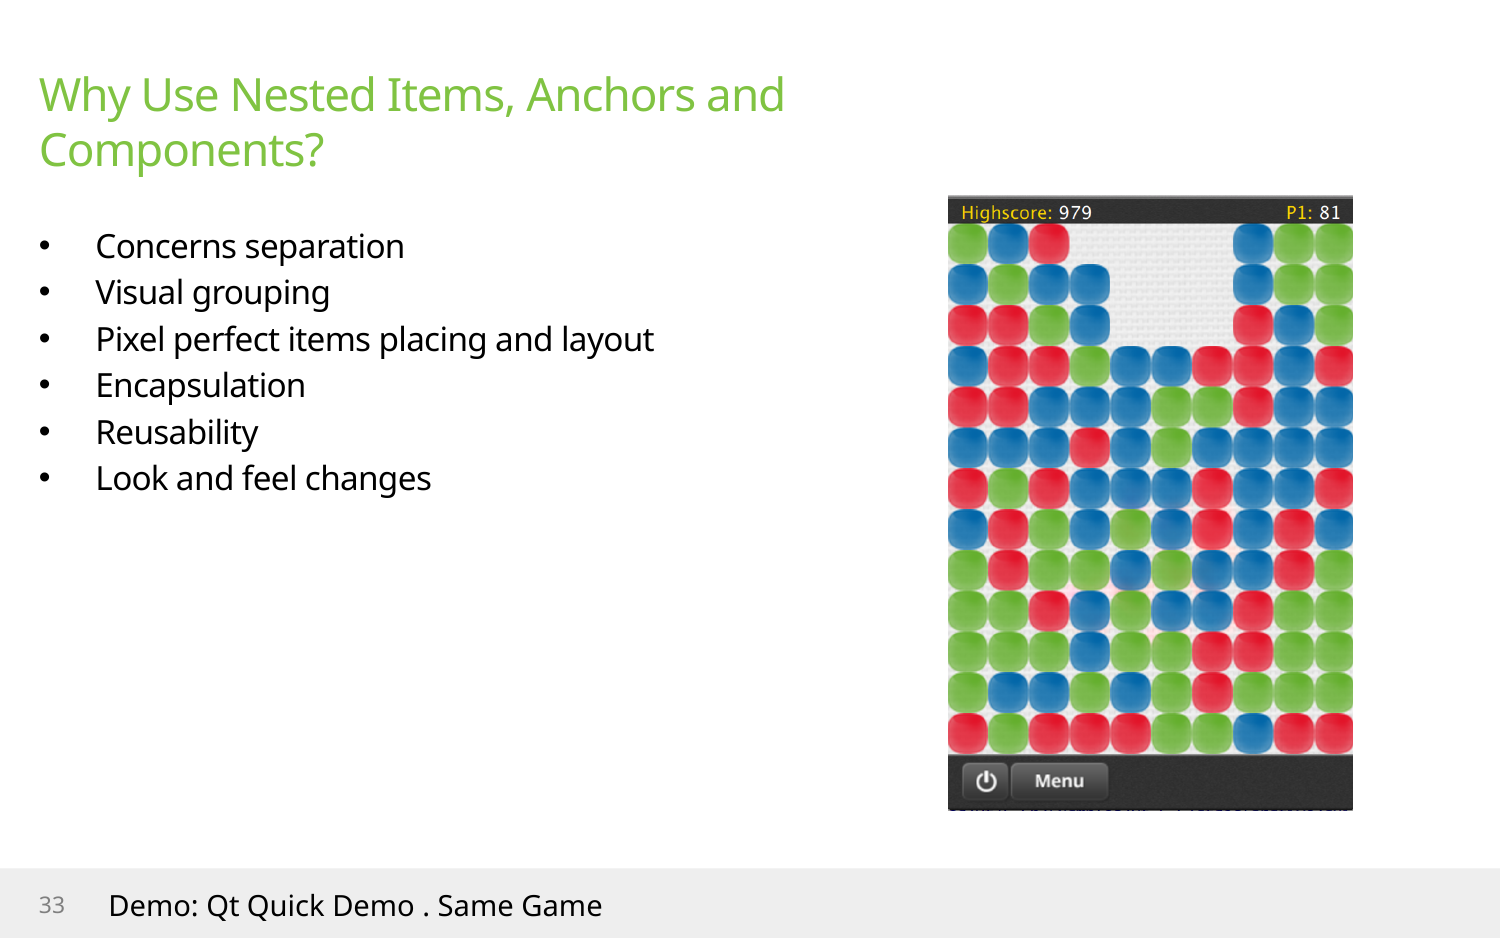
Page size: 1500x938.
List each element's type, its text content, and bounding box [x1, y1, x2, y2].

slide_number 33 [39, 892, 93, 921]
text_box Demo: Qt Quick Demo . Same Game [93, 886, 973, 929]
title Why Use Nested Items, Anchors and Components? [39, 66, 1052, 196]
list Concerns separation Visual grouping Pixel perfect items placing and layout Encapsulation Reusability Look and feel changes [39, 224, 1272, 846]
picture [948, 195, 1353, 811]
